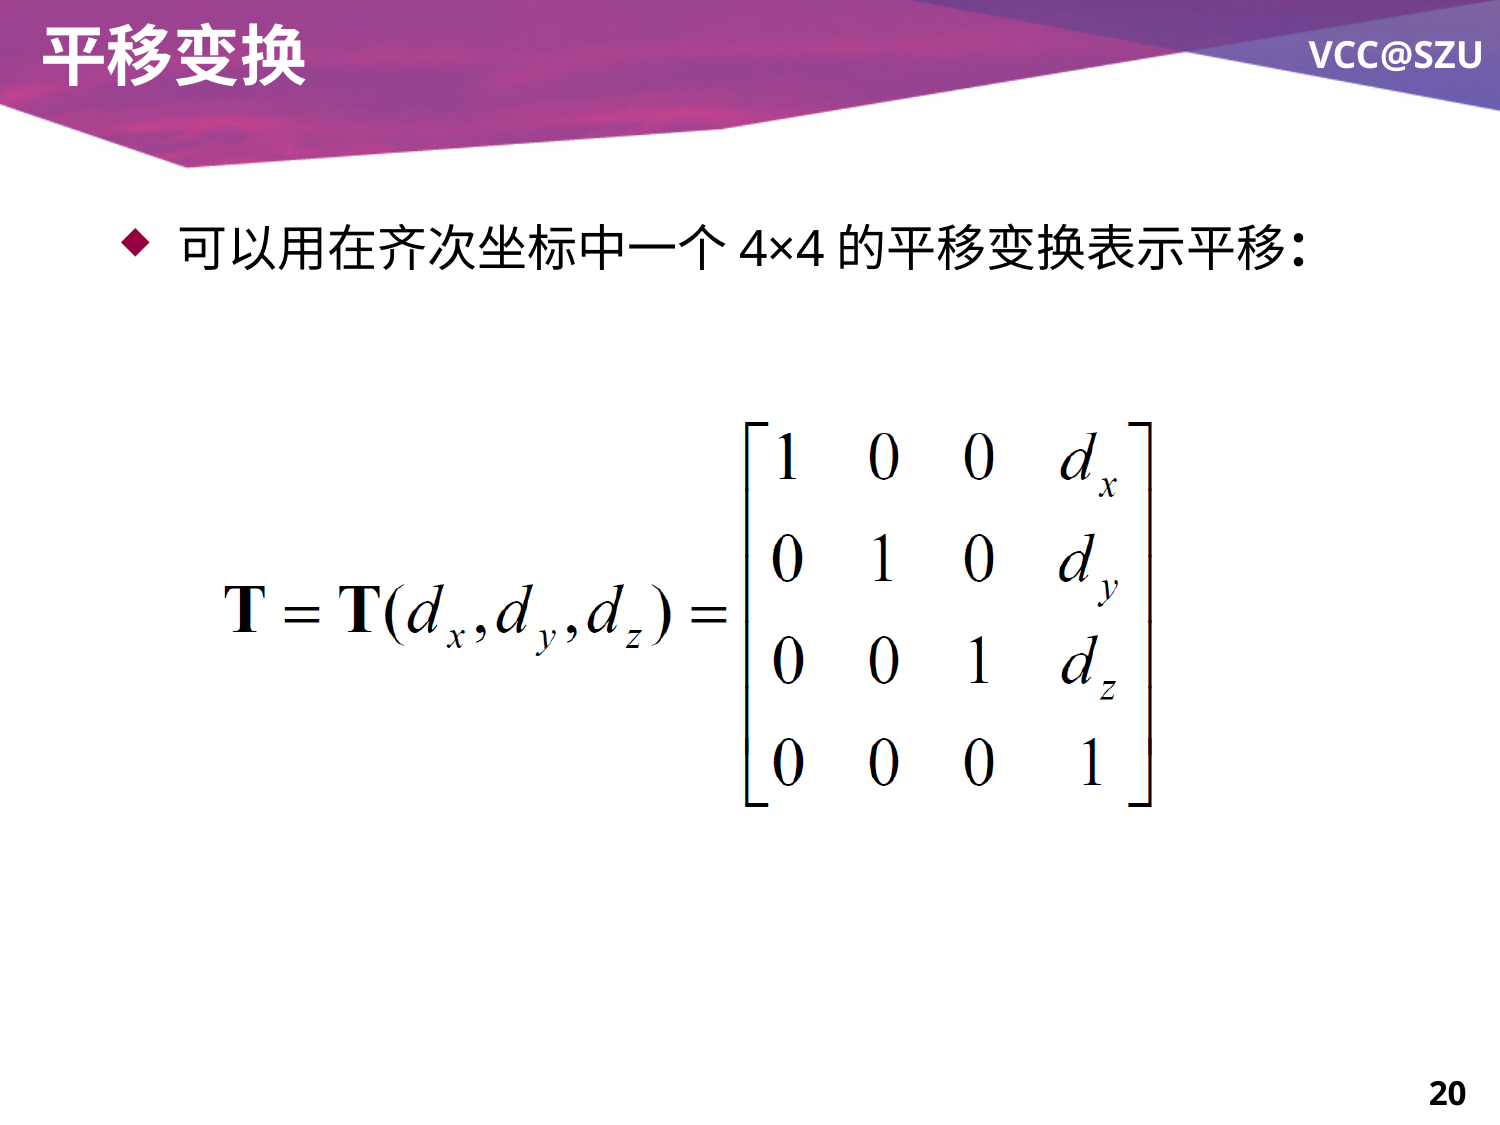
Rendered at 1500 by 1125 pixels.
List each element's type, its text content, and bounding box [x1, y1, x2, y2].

slide_number 20 [1384, 1065, 1500, 1125]
title 平移变换 [25, 15, 1320, 104]
picture [0, 0, 1500, 1125]
